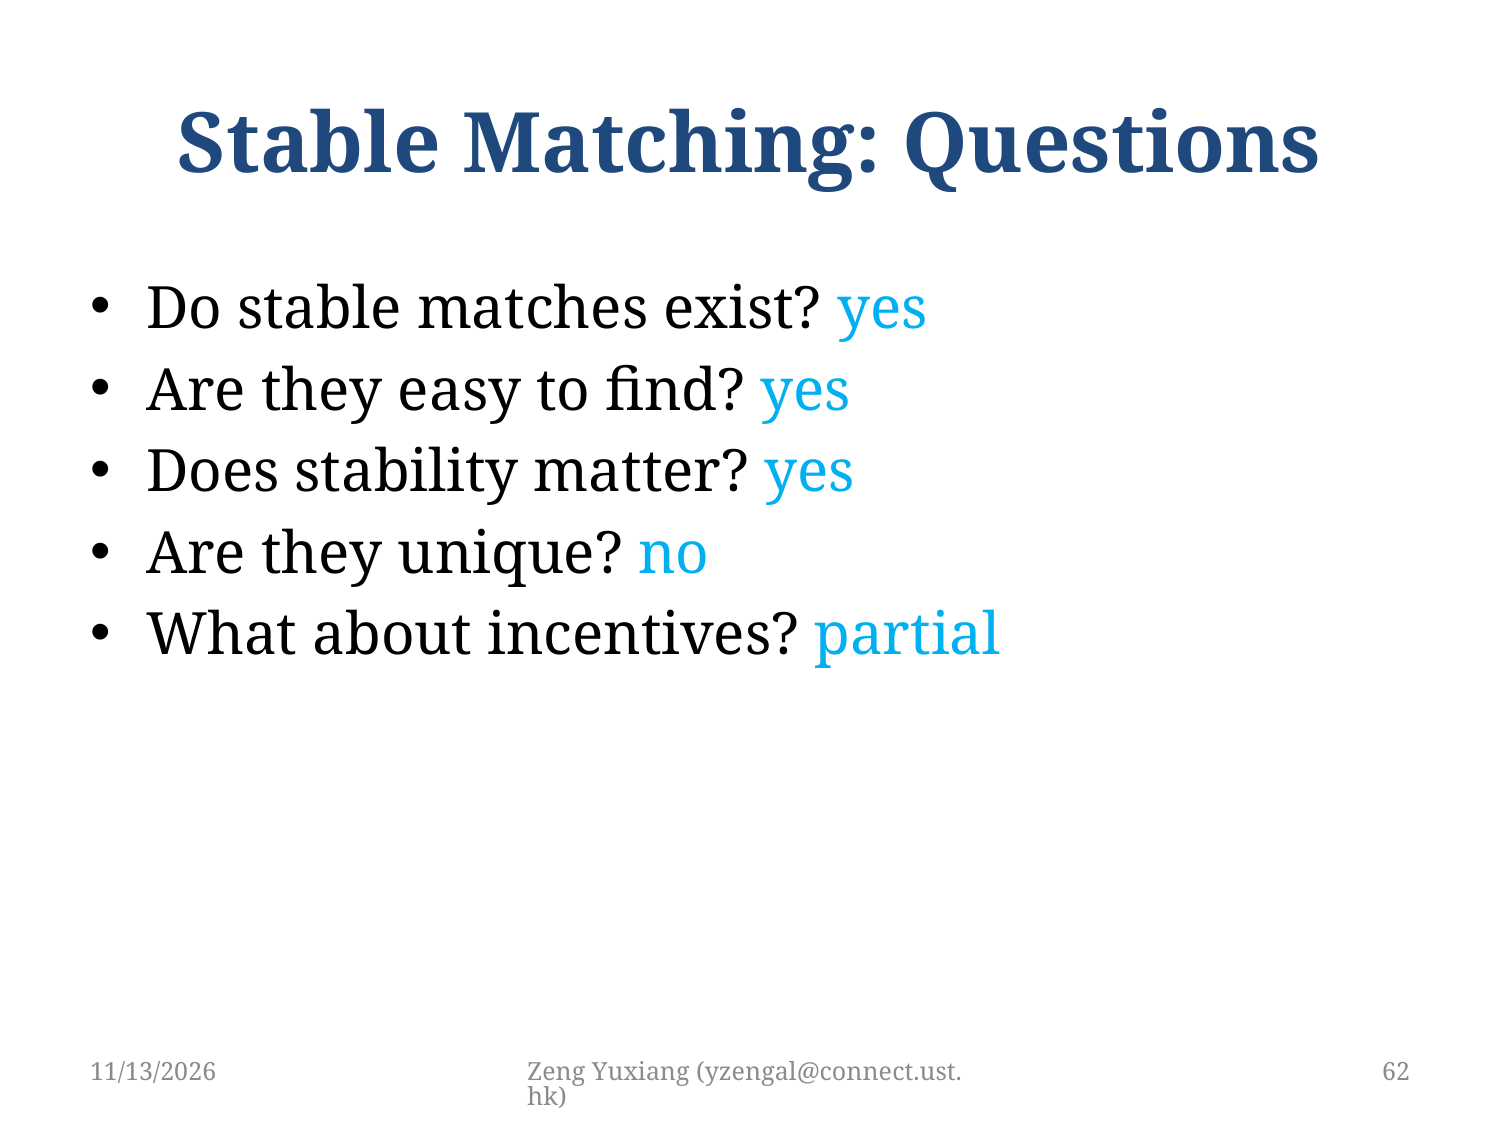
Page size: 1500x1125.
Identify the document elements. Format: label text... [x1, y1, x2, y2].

footer Zeng Yuxiang (yzengal@connect.ust.hk) [512, 1042, 988, 1103]
title Stable Matching: Questions [75, 45, 1425, 233]
list Do stable matches exist? yes Are they easy to find? yes Does stability matter? yes Are they unique? no What about incentives? partial [75, 262, 1425, 1005]
slide_number 62 [1074, 1042, 1425, 1103]
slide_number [75, 1042, 425, 1103]
